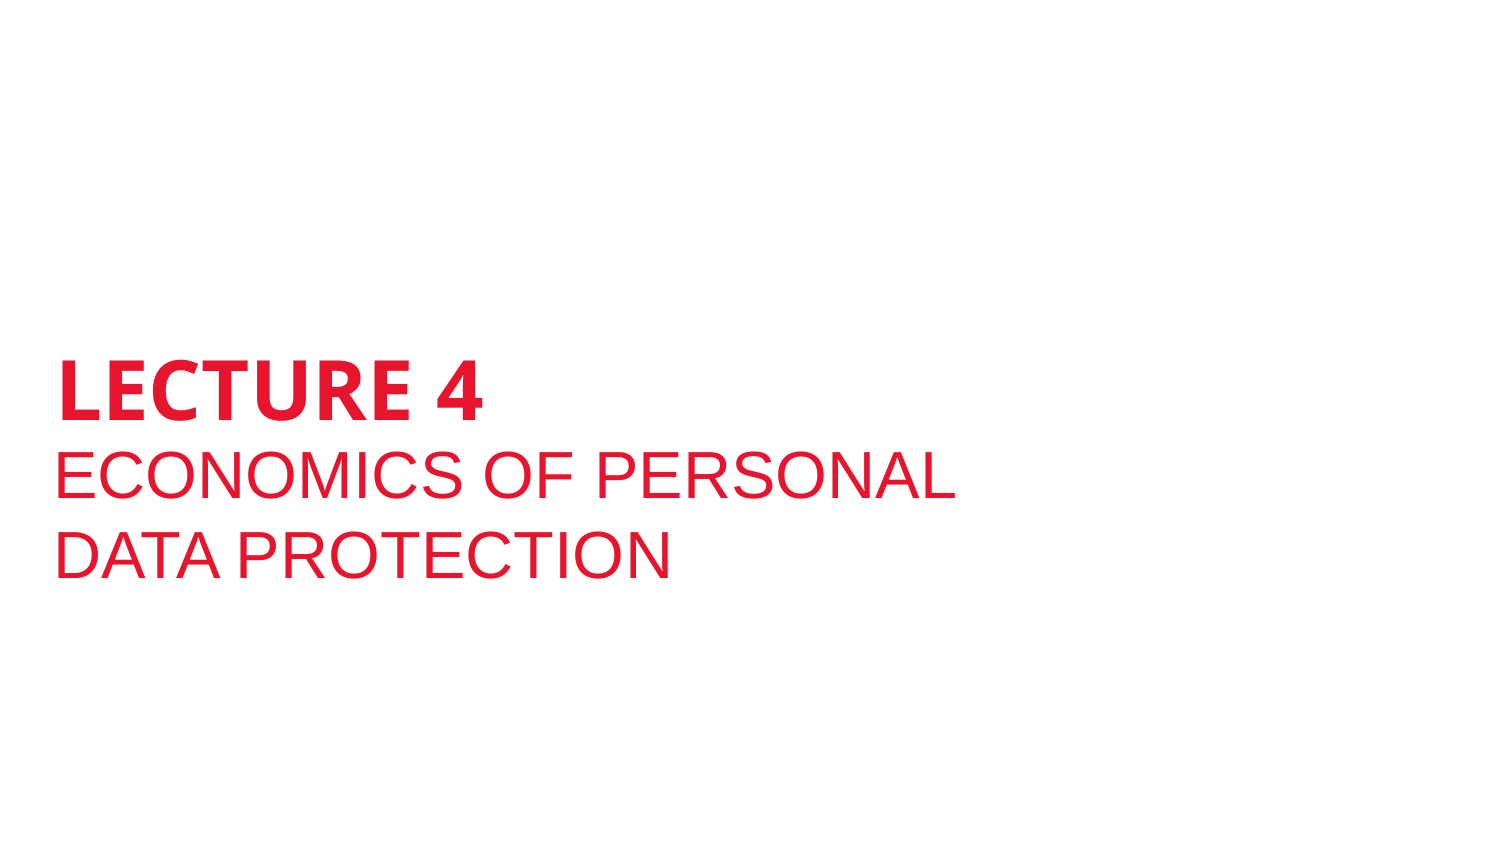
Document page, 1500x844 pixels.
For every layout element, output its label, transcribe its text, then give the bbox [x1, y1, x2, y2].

subtitle Economics of personal data protection [53, 445, 981, 580]
title Lecture 4 [55, 303, 983, 445]
